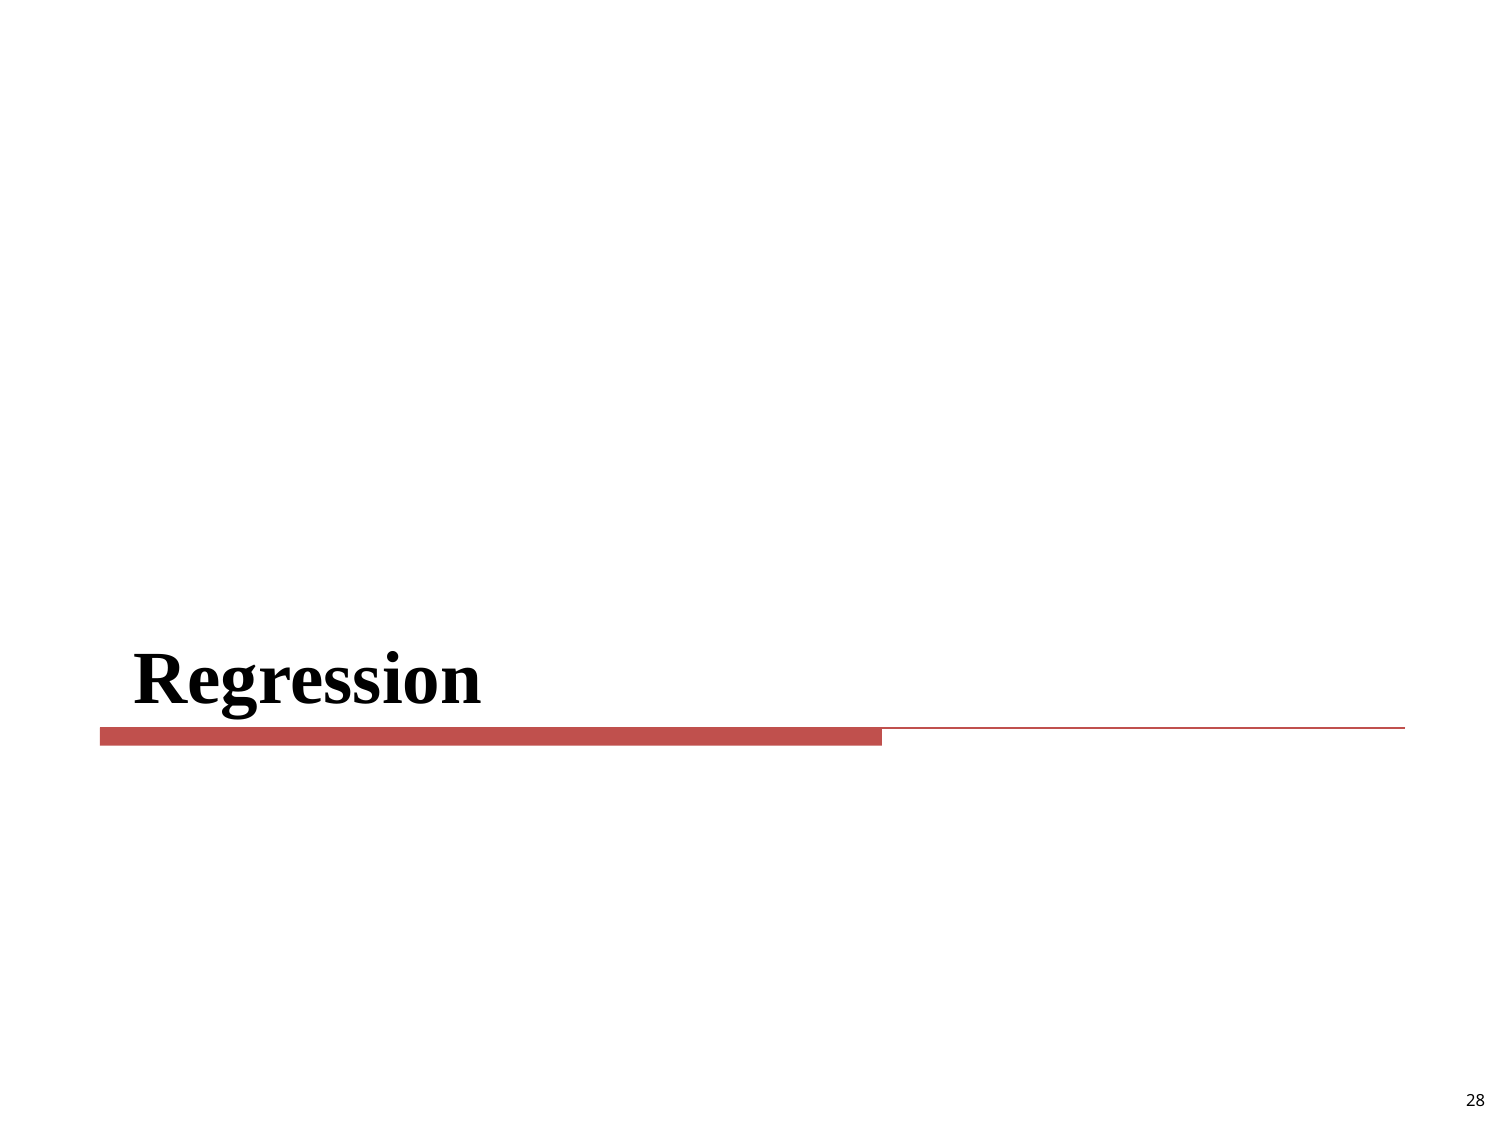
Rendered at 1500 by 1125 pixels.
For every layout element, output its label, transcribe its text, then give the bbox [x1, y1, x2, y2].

slide_number 28 [1174, 1082, 1500, 1115]
title Regression [118, 621, 1394, 728]
